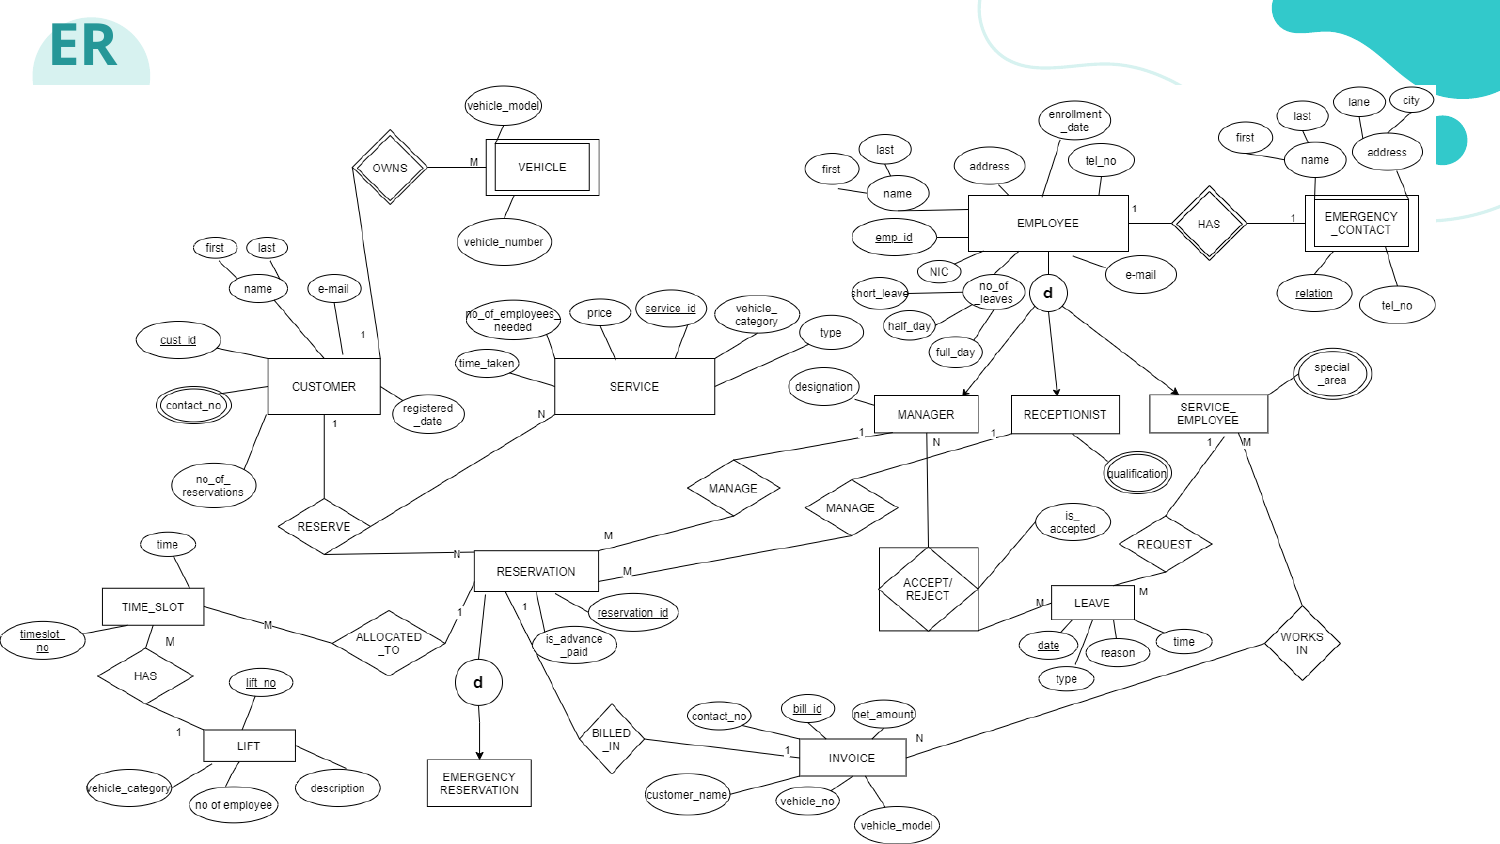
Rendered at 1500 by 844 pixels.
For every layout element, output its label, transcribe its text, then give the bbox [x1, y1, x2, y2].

text_box ER Diagram [32, 0, 349, 84]
picture [0, 85, 1436, 844]
